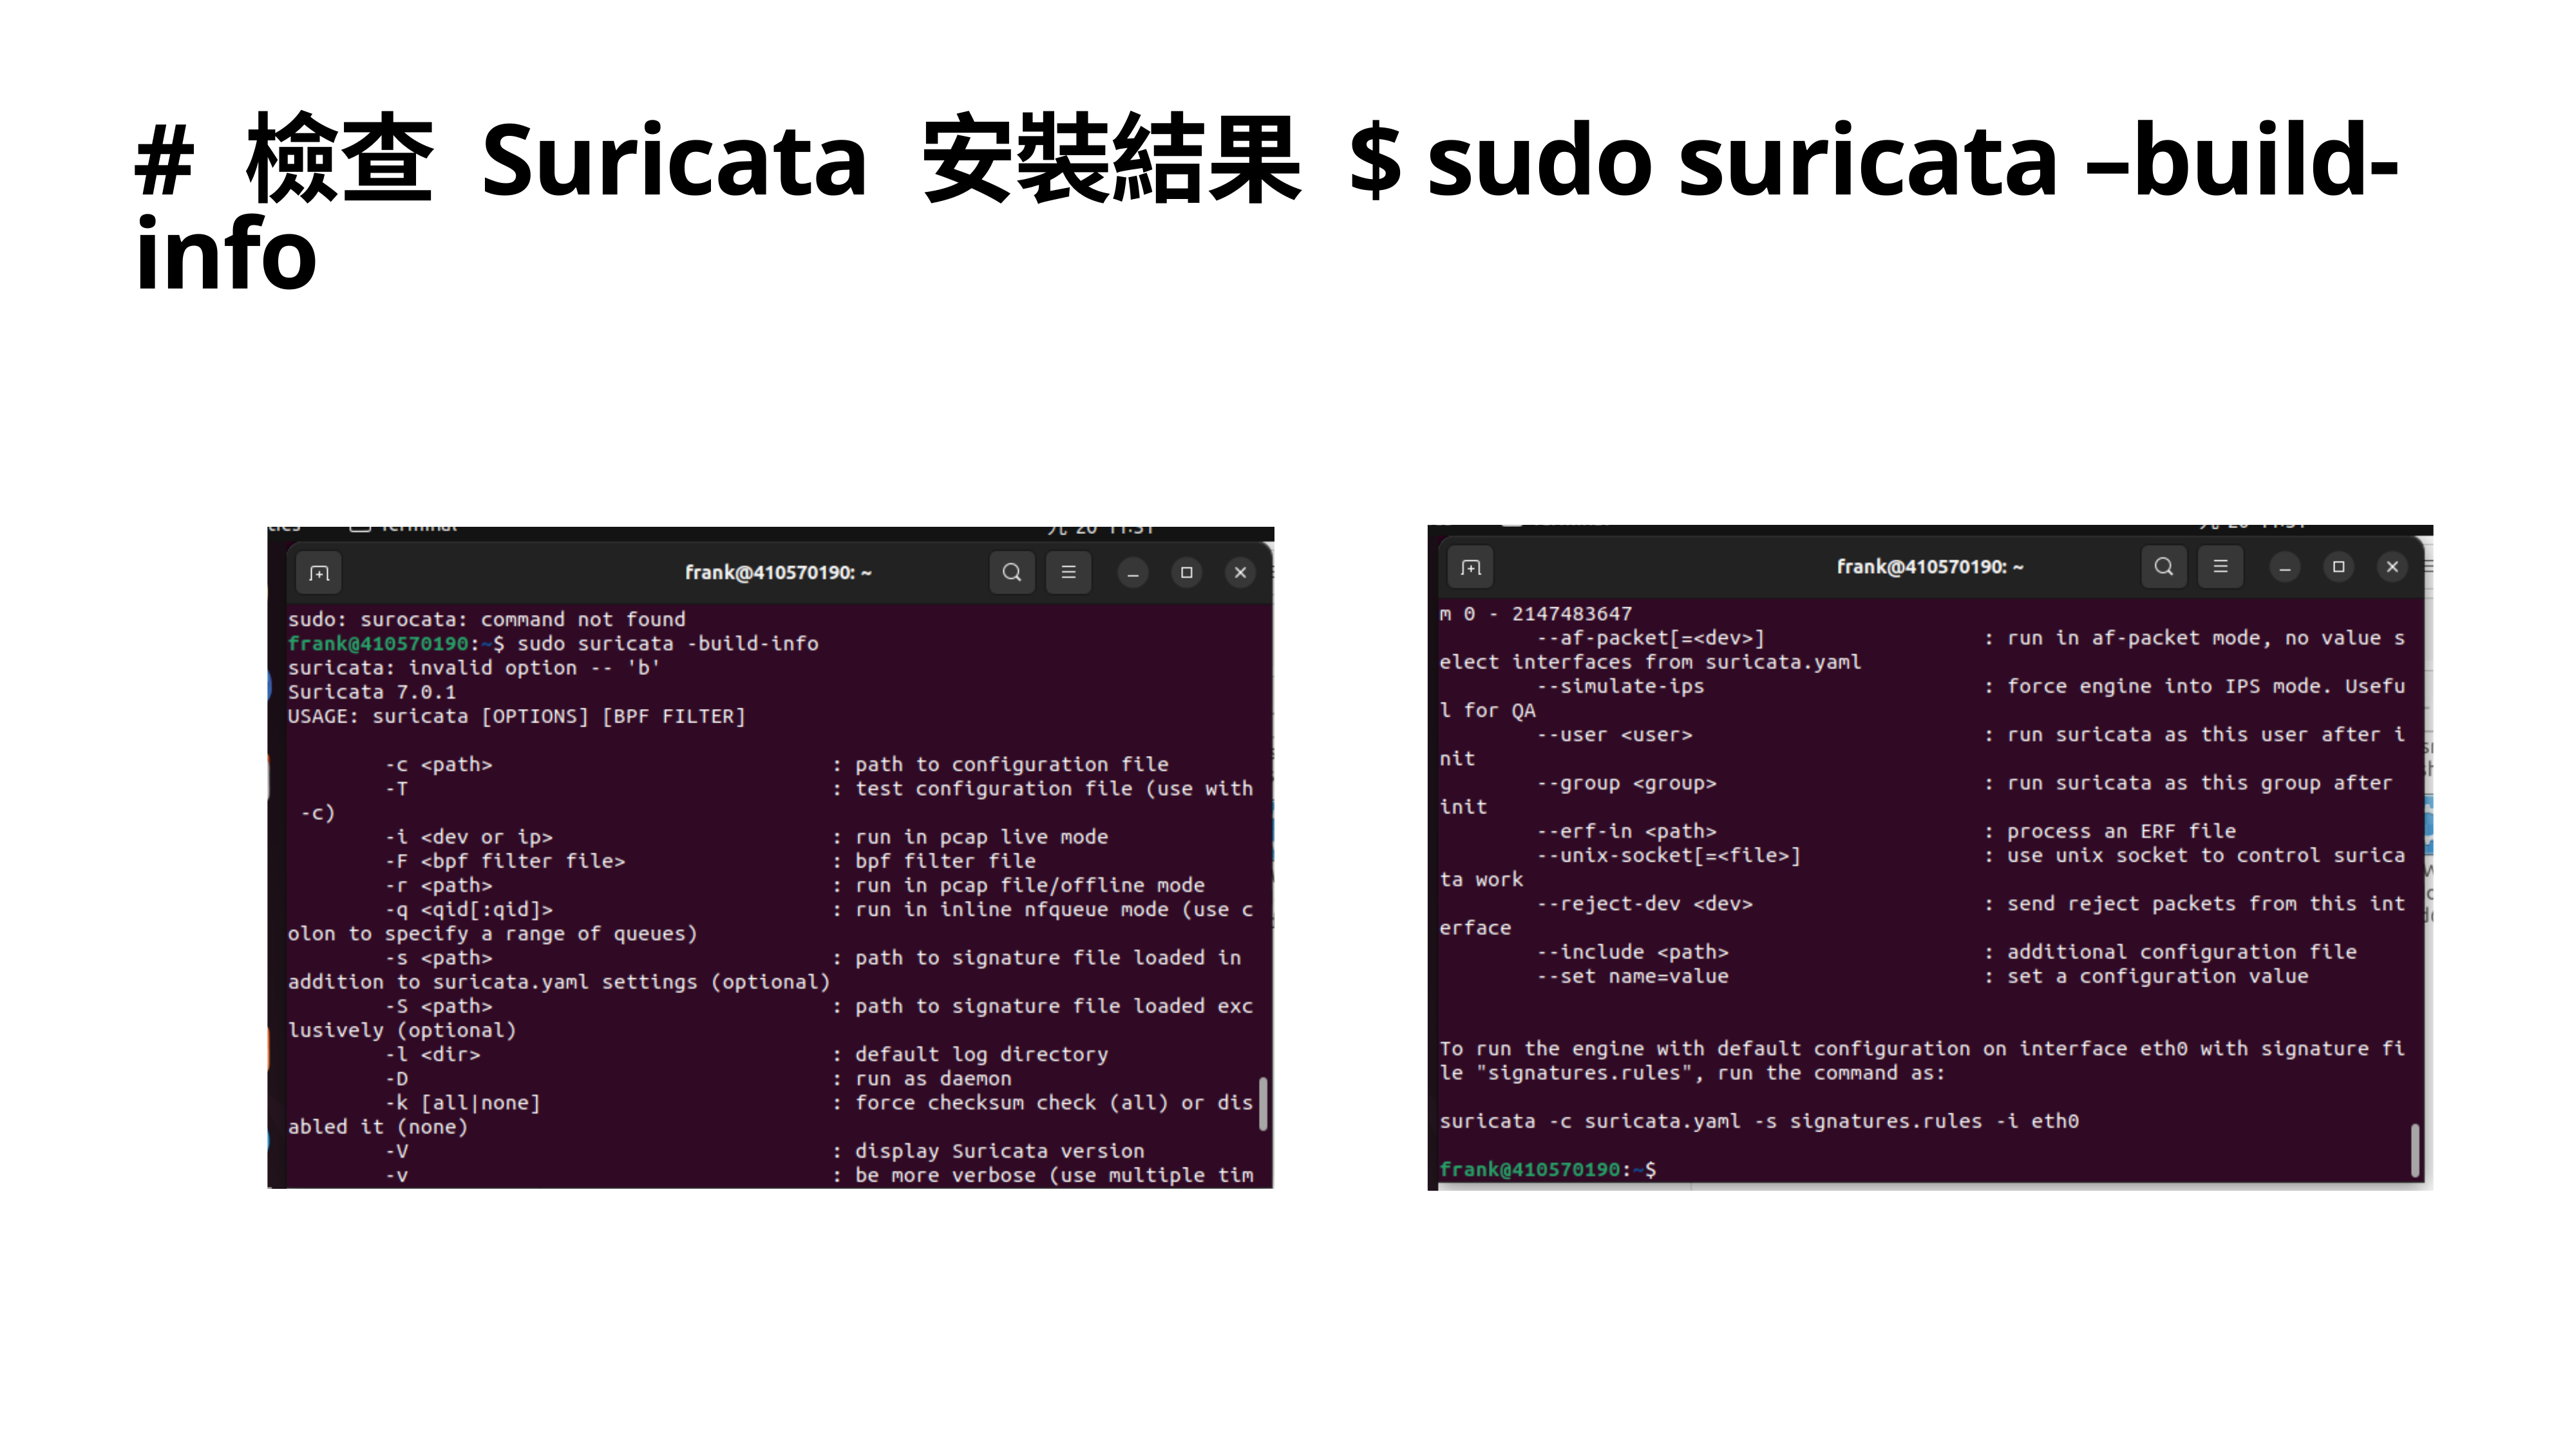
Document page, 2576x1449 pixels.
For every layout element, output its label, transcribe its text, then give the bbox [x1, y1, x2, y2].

title # 檢查 Suricata 安裝結果 $ sudo suricata –build-info [127, 113, 2449, 266]
picture [267, 527, 1275, 1189]
picture [1427, 524, 2434, 1191]
